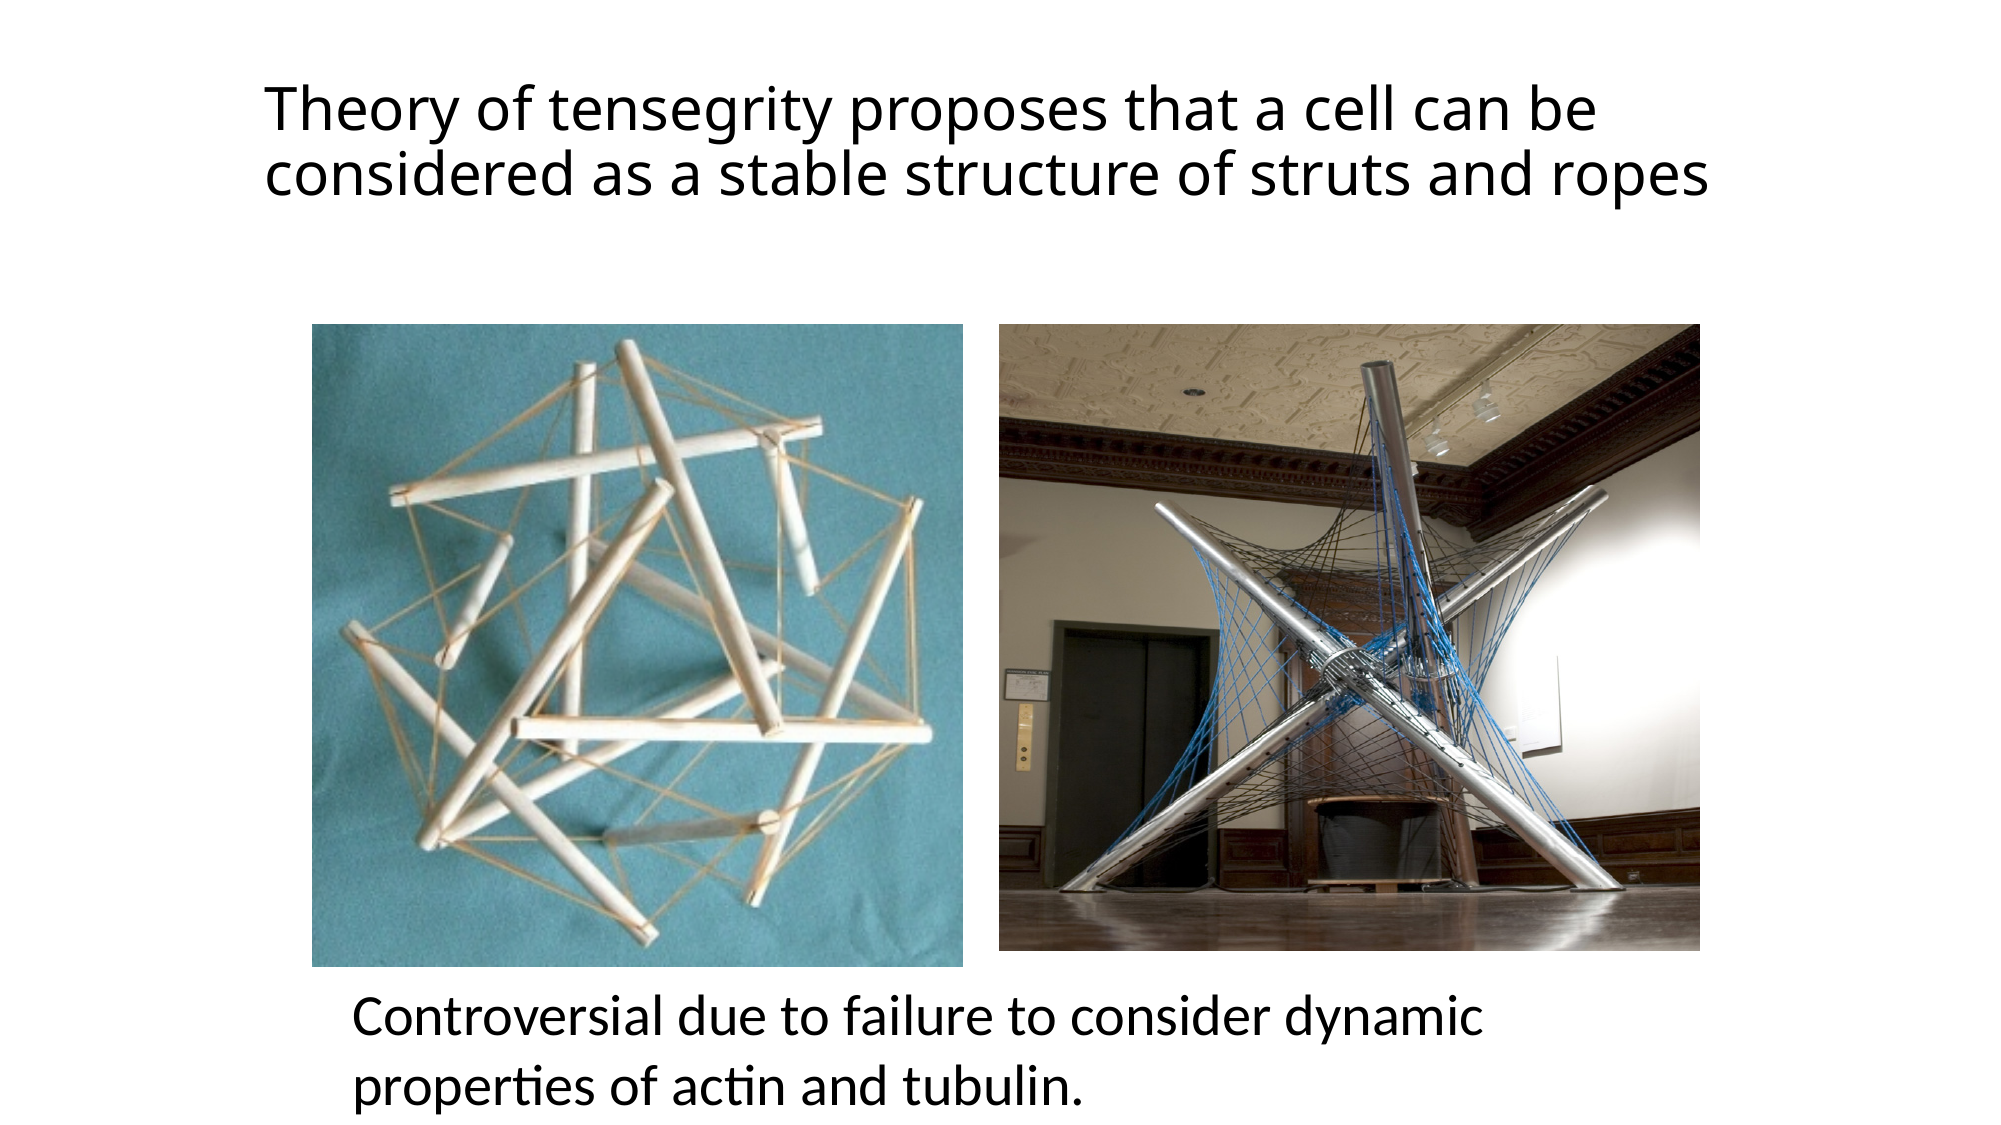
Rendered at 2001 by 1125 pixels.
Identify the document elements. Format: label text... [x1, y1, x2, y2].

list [999, 324, 1700, 951]
text_box Controversial due to failure to consider dynamic properties of actin and tubulin. [337, 969, 1750, 1125]
picture [312, 324, 963, 967]
title Theory of tensegrity proposes that a cell can be considered as a stable structure of struts and ropes [249, 50, 1750, 238]
